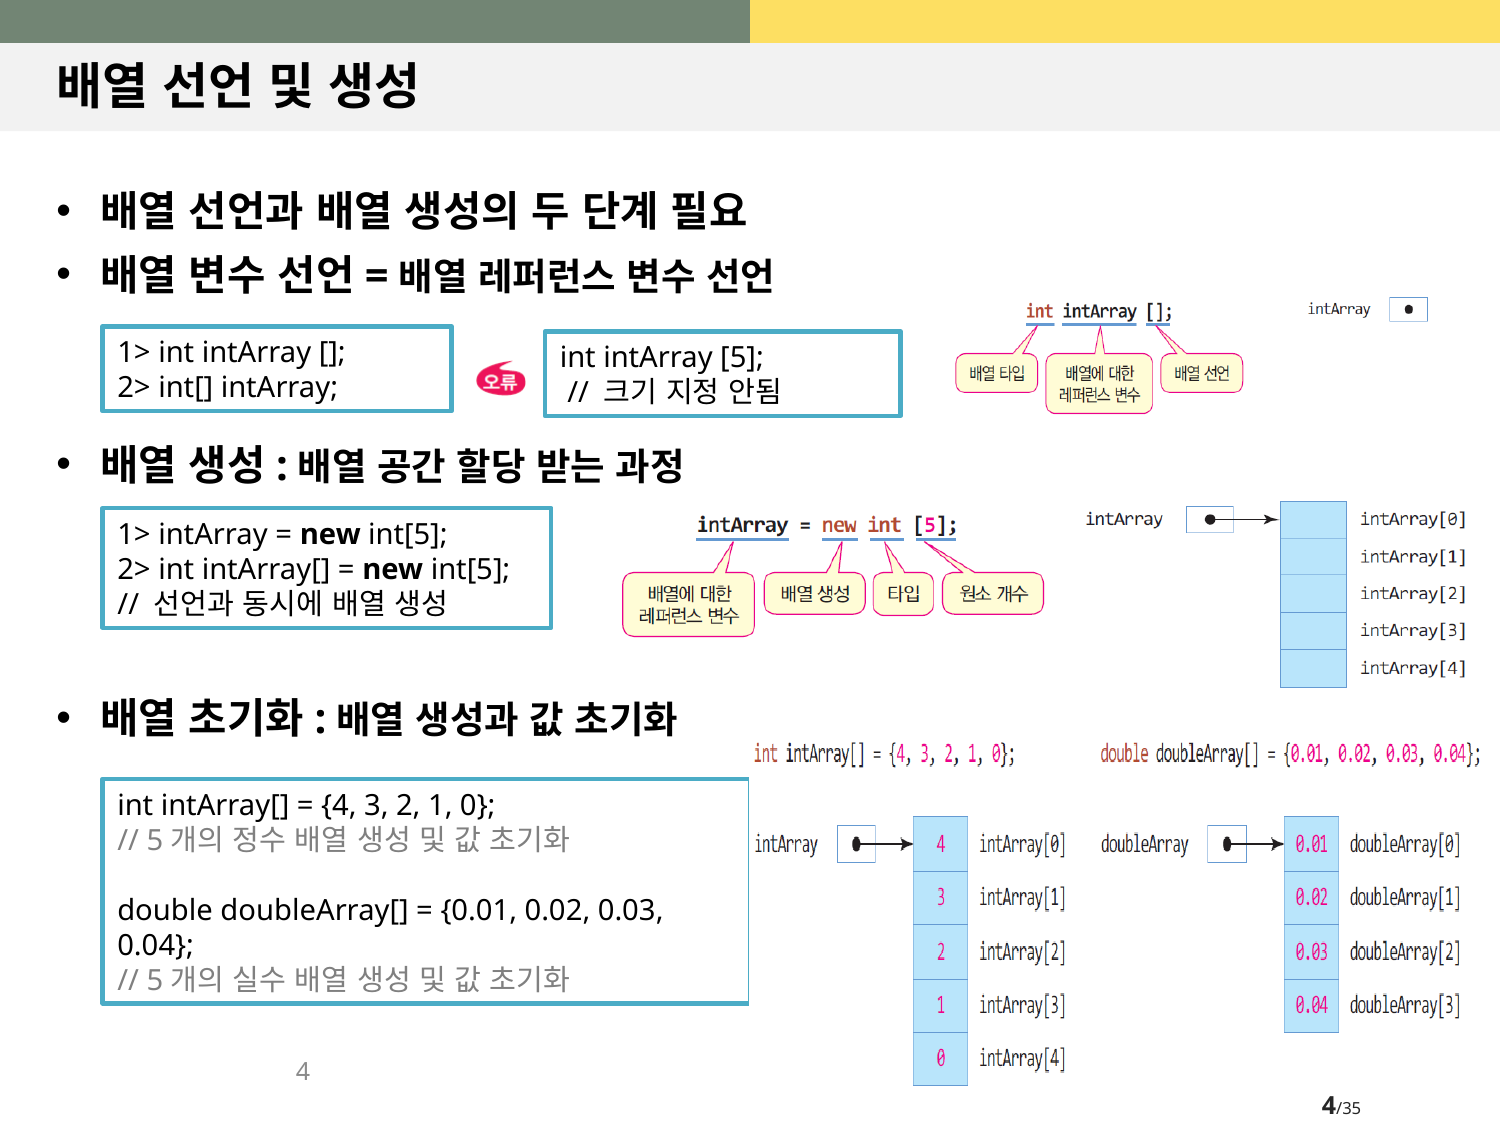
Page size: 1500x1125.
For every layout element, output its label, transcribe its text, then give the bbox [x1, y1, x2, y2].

slide_number 4 [0, 1042, 325, 1103]
title 배열 선언 및 생성 [41, 42, 1459, 128]
picture [936, 291, 1459, 447]
picture [749, 730, 1482, 1093]
picture [606, 496, 1478, 698]
picture [470, 355, 526, 402]
text_box int intArray [5]; // 크기 지정 안됨 [543, 329, 903, 418]
text_box 1> intArray = new int[5]; 2> int intArray[] = new int[5]; // 선언과 동시에 배열 생성 [100, 506, 553, 630]
text_box int intArray[] = {4, 3, 2, 1, 0}; // 5개의 정수 배열 생성 및 값 초기화 double doubleArray[] = {0.01, 0.02, 0.03, 0.04}; // 5개의 실수 배열 생성 및 값 초기화 [100, 777, 744, 1006]
text_box 1> int intArray []; 2> int[] intArray; [100, 324, 454, 413]
list 배열 선언과 배열 생성의 두 단계 필요 배열 변수 선언=배열 레퍼런스 변수 선언 배열 생성:배열 공간 할당 받는 과정 배열 초기화:배열 생성과 값 초기화 [41, 172, 1459, 1048]
